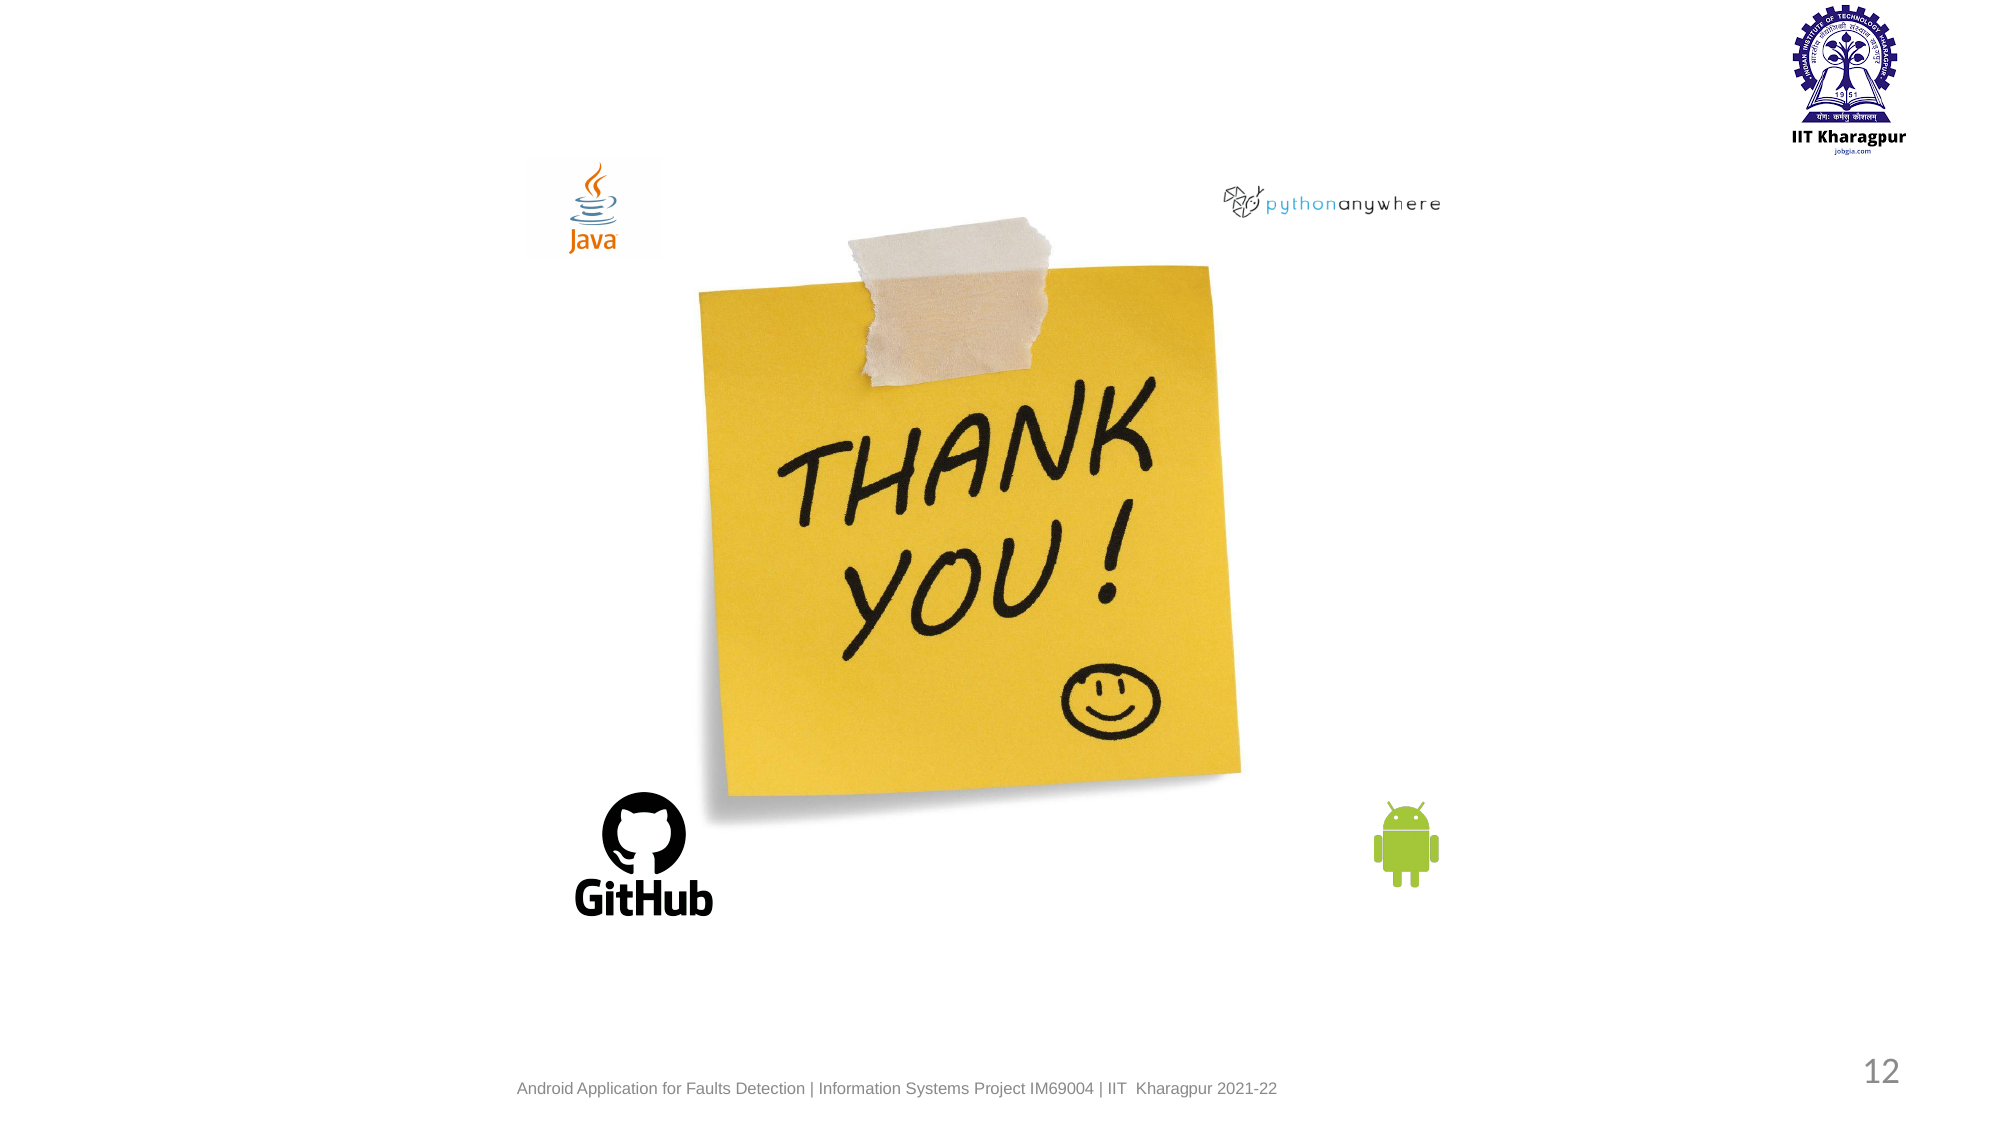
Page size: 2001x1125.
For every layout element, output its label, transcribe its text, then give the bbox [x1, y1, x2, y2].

picture [525, 145, 1484, 929]
picture [1705, 0, 2000, 163]
title Packages & Resources [39, 62, 895, 252]
footer Android Application for Faults Detection | Information Systems Project IM69004 | IIT Kharagpur 2021-22 [514, 1078, 1440, 1102]
slide_number 12 [1440, 1046, 1900, 1103]
